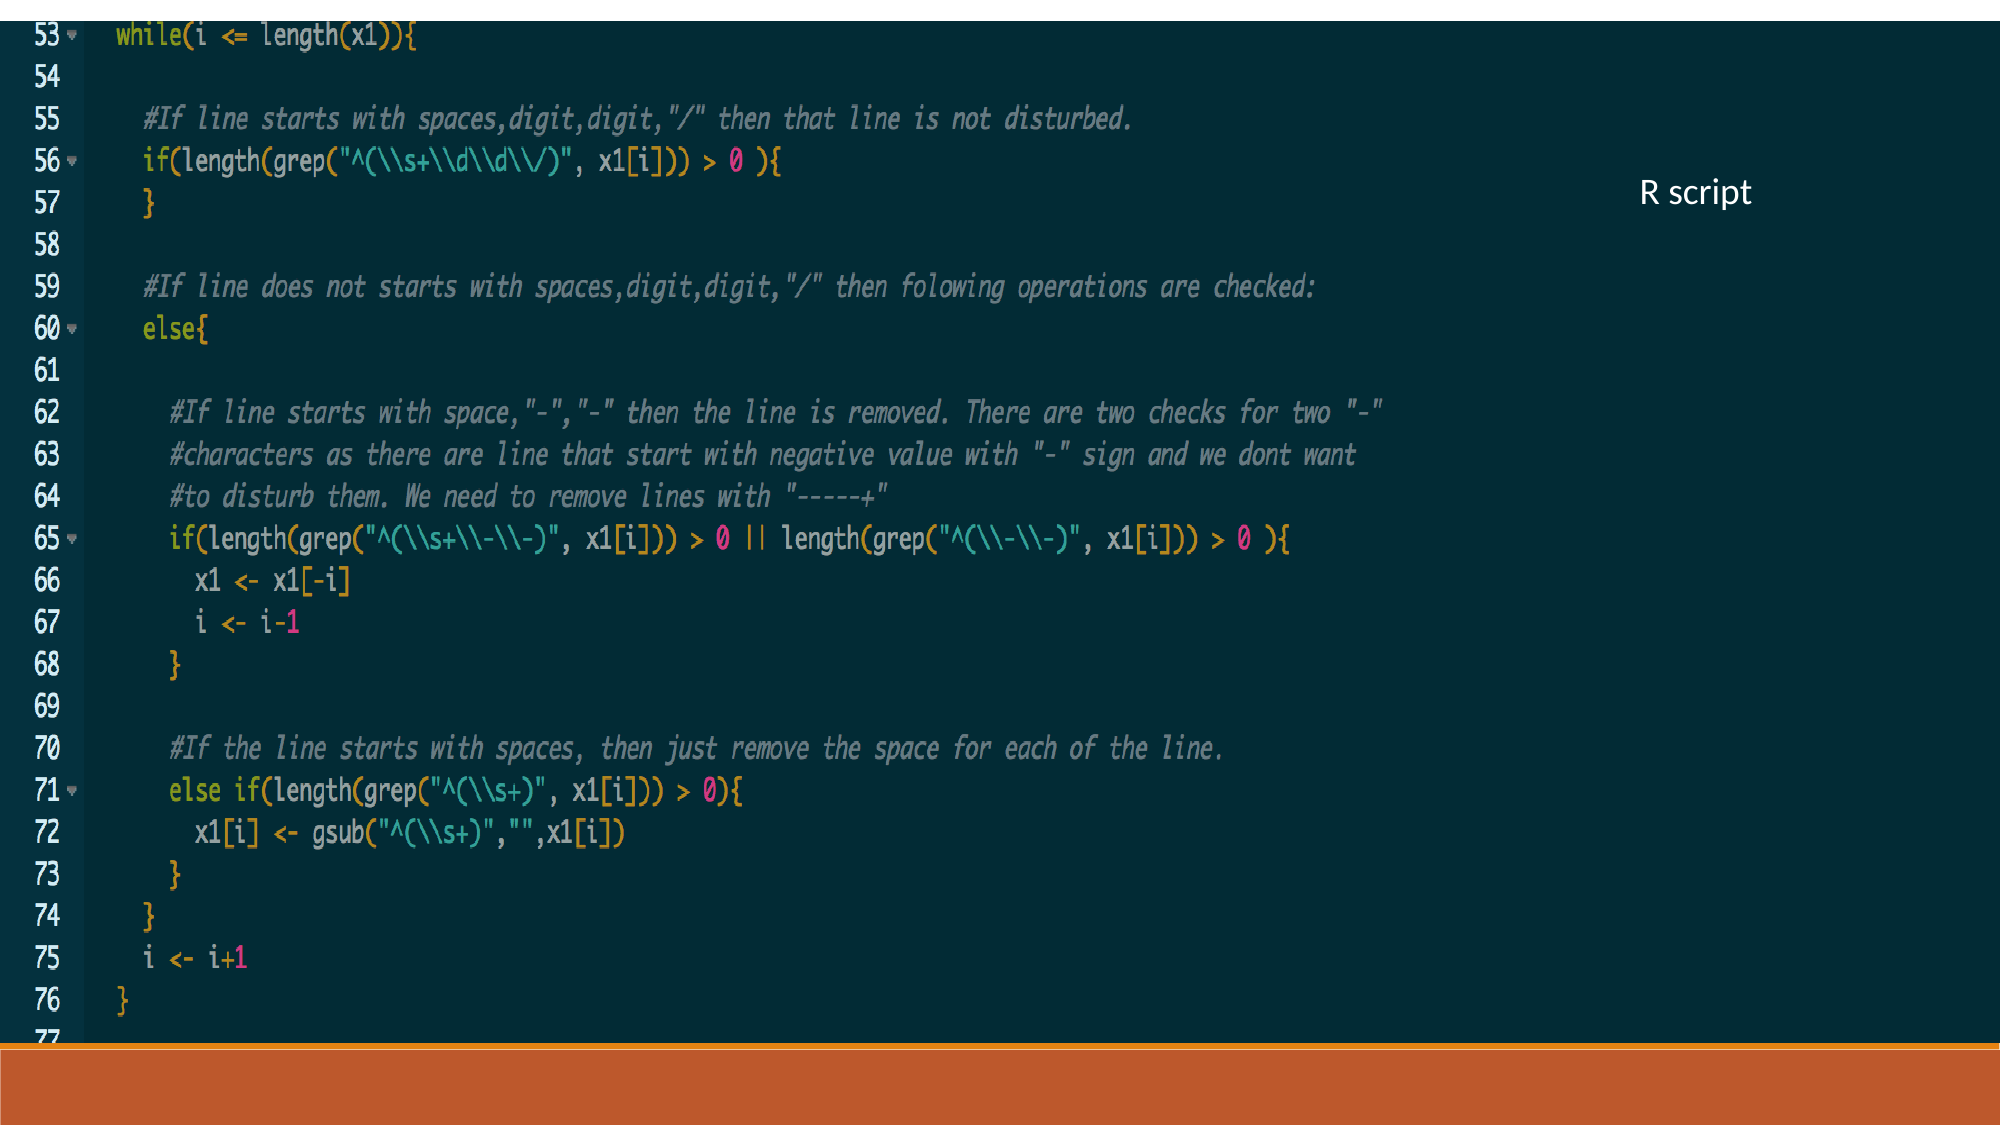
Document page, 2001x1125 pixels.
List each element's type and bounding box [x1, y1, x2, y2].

picture [759, 276, 770, 297]
picture [1085, 276, 1095, 297]
picture [1045, 279, 1056, 297]
picture [1110, 105, 1123, 129]
picture [991, 525, 999, 543]
picture [523, 777, 532, 805]
picture [626, 777, 634, 806]
picture [915, 405, 925, 423]
picture [380, 281, 390, 297]
picture [877, 407, 900, 423]
picture [172, 736, 184, 758]
picture [171, 533, 179, 548]
picture [771, 147, 780, 176]
picture [171, 442, 184, 464]
picture [1201, 399, 1212, 422]
picture [48, 191, 59, 196]
picture [1212, 539, 1223, 548]
picture [288, 113, 301, 129]
picture [35, 483, 59, 507]
picture [48, 526, 58, 549]
picture [1058, 281, 1069, 296]
picture [328, 449, 340, 465]
picture [184, 400, 197, 422]
picture [557, 489, 573, 507]
picture [678, 786, 688, 800]
picture [327, 533, 337, 549]
picture [486, 784, 492, 796]
picture [1701, 187, 1705, 203]
picture [574, 784, 585, 800]
picture [536, 113, 548, 132]
picture [328, 407, 340, 422]
picture [198, 315, 207, 344]
picture [707, 737, 717, 759]
picture [433, 276, 443, 297]
picture [301, 155, 311, 171]
picture [549, 147, 558, 176]
picture [657, 491, 662, 506]
picture [603, 737, 613, 759]
picture [928, 742, 938, 759]
picture [524, 819, 531, 827]
picture [118, 987, 124, 998]
picture [1723, 186, 1738, 210]
picture [465, 407, 469, 417]
picture [953, 113, 978, 129]
picture [758, 113, 770, 128]
picture [666, 742, 676, 765]
picture [1164, 735, 1170, 758]
picture [35, 567, 58, 591]
picture [353, 819, 363, 843]
picture [722, 456, 727, 464]
picture [640, 742, 652, 758]
picture [654, 405, 665, 423]
picture [887, 742, 913, 765]
picture [835, 528, 845, 545]
picture [1305, 449, 1318, 464]
picture [850, 449, 857, 464]
picture [302, 283, 312, 297]
picture [1099, 449, 1104, 464]
picture [603, 777, 611, 806]
picture [223, 533, 233, 549]
picture [36, 819, 58, 835]
picture [1187, 525, 1197, 554]
picture [68, 156, 76, 165]
picture [1280, 444, 1291, 465]
picture [303, 402, 313, 423]
picture [48, 610, 59, 632]
picture [222, 150, 246, 176]
picture [470, 525, 476, 538]
picture [589, 105, 601, 129]
picture [524, 491, 534, 507]
picture [694, 399, 712, 423]
picture [603, 113, 609, 128]
picture [927, 525, 936, 554]
picture [262, 20, 270, 44]
picture [236, 826, 244, 842]
picture [1160, 525, 1169, 554]
picture [680, 489, 691, 507]
picture [784, 449, 795, 465]
picture [327, 826, 337, 843]
picture [48, 107, 58, 129]
picture [981, 108, 990, 129]
picture [210, 952, 219, 967]
picture [550, 491, 556, 506]
picture [927, 113, 938, 129]
picture [956, 739, 964, 758]
picture [705, 449, 718, 464]
picture [1045, 407, 1057, 423]
picture [629, 402, 638, 423]
picture [381, 154, 390, 171]
picture [758, 150, 767, 176]
picture [640, 155, 648, 170]
picture [919, 281, 925, 290]
picture [511, 819, 518, 827]
picture [1150, 412, 1159, 423]
picture [1057, 525, 1066, 553]
picture [1175, 441, 1188, 465]
picture [409, 535, 416, 549]
picture [791, 742, 797, 751]
picture [388, 525, 402, 554]
picture [237, 112, 247, 129]
picture [448, 742, 453, 758]
picture [144, 323, 154, 339]
picture [380, 784, 384, 800]
picture [392, 20, 399, 28]
picture [117, 29, 129, 44]
picture [239, 491, 245, 506]
picture [421, 113, 430, 124]
picture [667, 407, 673, 422]
picture [986, 407, 990, 422]
picture [197, 826, 207, 842]
picture [1084, 105, 1107, 129]
picture [157, 315, 167, 338]
picture [48, 987, 59, 1011]
picture [874, 533, 885, 555]
picture [301, 784, 311, 800]
picture [524, 449, 529, 461]
picture [679, 119, 685, 129]
picture [1136, 742, 1147, 759]
picture [550, 741, 561, 759]
picture [222, 30, 234, 40]
picture [979, 281, 985, 296]
picture [406, 819, 415, 848]
picture [1124, 281, 1129, 291]
picture [814, 273, 822, 281]
picture [1070, 281, 1083, 297]
picture [535, 534, 545, 554]
picture [1006, 105, 1019, 129]
picture [367, 525, 374, 533]
picture [472, 491, 482, 507]
picture [356, 737, 365, 759]
picture [813, 407, 819, 422]
picture [36, 904, 46, 919]
picture [643, 492, 648, 506]
picture [394, 276, 404, 297]
picture [213, 281, 219, 296]
picture [288, 525, 311, 555]
picture [262, 777, 272, 806]
picture [291, 408, 299, 419]
picture [303, 567, 312, 596]
picture [862, 525, 871, 554]
picture [761, 407, 766, 422]
picture [901, 449, 913, 465]
picture [1214, 407, 1225, 423]
picture [393, 449, 404, 465]
picture [825, 741, 835, 759]
picture [353, 777, 376, 807]
picture [288, 568, 298, 590]
picture [733, 441, 751, 465]
picture [36, 988, 46, 1003]
picture [339, 567, 348, 596]
picture [1215, 283, 1224, 297]
picture [837, 276, 847, 297]
picture [1685, 186, 1697, 204]
picture [681, 444, 691, 465]
picture [509, 786, 520, 800]
picture [36, 147, 58, 171]
picture [577, 819, 585, 848]
picture [171, 784, 180, 796]
picture [492, 784, 506, 801]
picture [966, 449, 988, 464]
picture [354, 29, 362, 44]
picture [785, 108, 795, 129]
picture [68, 30, 76, 39]
picture [457, 147, 467, 171]
picture [330, 486, 339, 507]
picture [1175, 281, 1187, 296]
picture [289, 491, 301, 506]
picture [641, 108, 652, 129]
picture [1189, 414, 1198, 423]
picture [198, 491, 209, 507]
picture [171, 323, 180, 339]
picture [1019, 288, 1028, 297]
picture [537, 777, 544, 785]
picture [800, 277, 809, 290]
picture [1267, 407, 1273, 422]
picture [856, 281, 860, 292]
picture [406, 745, 416, 759]
picture [838, 735, 842, 748]
picture [197, 155, 207, 171]
picture [1162, 281, 1173, 297]
picture [1215, 449, 1225, 465]
picture [1741, 181, 1751, 204]
picture [799, 105, 822, 129]
picture [224, 483, 237, 507]
picture [485, 819, 492, 827]
picture [243, 742, 247, 758]
picture [653, 777, 662, 806]
picture [171, 861, 180, 890]
picture [629, 147, 638, 176]
picture [615, 489, 626, 507]
picture [380, 407, 390, 422]
picture [548, 826, 559, 842]
picture [589, 279, 599, 297]
picture [515, 539, 520, 549]
picture [615, 113, 636, 133]
picture [276, 827, 285, 840]
picture [301, 483, 313, 507]
picture [304, 451, 312, 461]
picture [248, 819, 257, 848]
picture [171, 400, 184, 422]
picture [458, 777, 467, 805]
picture [980, 742, 986, 758]
picture [849, 407, 861, 422]
picture [784, 407, 795, 423]
picture [50, 197, 57, 212]
picture [392, 29, 401, 50]
picture [810, 533, 819, 548]
picture [652, 147, 660, 176]
picture [748, 405, 753, 422]
picture [277, 281, 300, 297]
picture [705, 777, 715, 801]
picture [35, 525, 47, 549]
picture [472, 113, 482, 129]
picture [863, 449, 873, 465]
picture [476, 161, 481, 171]
picture [822, 533, 832, 555]
picture [144, 155, 153, 170]
picture [35, 609, 47, 633]
picture [691, 534, 702, 548]
picture [916, 113, 923, 128]
picture [226, 737, 235, 759]
picture [328, 113, 339, 129]
picture [917, 441, 923, 464]
picture [265, 486, 274, 507]
picture [1084, 449, 1095, 465]
picture [653, 525, 662, 554]
picture [48, 693, 59, 717]
picture [603, 491, 609, 506]
picture [1020, 407, 1029, 423]
picture [1280, 281, 1290, 297]
picture [681, 276, 691, 297]
picture [262, 147, 272, 176]
picture [1155, 399, 1168, 422]
picture [185, 450, 194, 465]
picture [1266, 525, 1275, 554]
picture [420, 447, 430, 465]
picture [1062, 441, 1069, 449]
picture [199, 441, 203, 456]
picture [966, 528, 971, 551]
picture [1124, 449, 1129, 459]
picture [693, 491, 704, 507]
picture [261, 528, 272, 549]
picture [210, 820, 220, 842]
picture [1099, 281, 1104, 296]
picture [914, 533, 923, 554]
picture [157, 20, 166, 44]
picture [1338, 449, 1342, 464]
picture [35, 357, 47, 381]
picture [173, 107, 182, 128]
picture [238, 735, 242, 750]
picture [237, 279, 247, 297]
picture [184, 23, 193, 50]
picture [275, 526, 285, 548]
picture [49, 358, 59, 380]
picture [447, 155, 455, 171]
picture [68, 534, 76, 543]
picture [517, 742, 535, 759]
picture [548, 281, 574, 303]
picture [1149, 449, 1168, 465]
picture [210, 784, 219, 801]
picture [275, 574, 285, 590]
picture [498, 276, 508, 297]
picture [381, 105, 404, 129]
picture [875, 281, 881, 296]
picture [431, 533, 441, 549]
picture [752, 449, 756, 464]
picture [144, 189, 153, 218]
picture [35, 399, 47, 423]
picture [525, 113, 532, 128]
picture [1030, 525, 1038, 543]
picture [251, 491, 260, 503]
picture [552, 113, 558, 128]
picture [640, 399, 652, 422]
picture [849, 273, 855, 296]
picture [237, 449, 248, 465]
picture [340, 525, 363, 555]
picture [669, 281, 675, 296]
picture [537, 744, 546, 759]
picture [639, 777, 647, 785]
picture [563, 108, 573, 129]
picture [1349, 399, 1356, 407]
picture [289, 449, 301, 464]
picture [1234, 281, 1251, 297]
picture [717, 525, 729, 549]
picture [36, 191, 46, 213]
picture [471, 407, 483, 423]
picture [745, 113, 756, 129]
picture [144, 29, 153, 44]
picture [915, 745, 923, 759]
picture [486, 407, 496, 423]
picture [888, 533, 893, 548]
picture [667, 449, 674, 464]
picture [183, 525, 194, 548]
picture [719, 405, 730, 423]
picture [145, 107, 158, 128]
picture [407, 449, 413, 464]
picture [1242, 403, 1251, 422]
picture [485, 488, 496, 507]
picture [628, 741, 638, 759]
picture [212, 113, 219, 128]
picture [36, 778, 47, 793]
picture [278, 735, 284, 758]
picture [432, 777, 439, 785]
picture [1239, 525, 1250, 549]
picture [341, 449, 352, 465]
picture [36, 107, 46, 129]
picture [1240, 441, 1253, 465]
picture [852, 105, 857, 128]
picture [227, 399, 232, 412]
picture [264, 444, 274, 465]
picture [500, 447, 505, 464]
picture [772, 449, 777, 459]
picture [941, 281, 973, 297]
picture [420, 281, 426, 296]
picture [848, 525, 858, 548]
picture [745, 742, 756, 759]
picture [249, 407, 256, 422]
picture [930, 287, 935, 296]
picture [341, 20, 350, 50]
picture [236, 946, 246, 967]
picture [200, 105, 206, 128]
picture [327, 147, 337, 176]
picture [1021, 113, 1027, 128]
picture [366, 819, 376, 848]
picture [614, 149, 624, 170]
picture [1174, 525, 1181, 532]
picture [173, 275, 182, 296]
picture [1318, 449, 1330, 465]
picture [395, 737, 404, 759]
picture [68, 786, 76, 795]
picture [564, 744, 572, 754]
picture [223, 113, 235, 128]
picture [862, 491, 874, 502]
picture [277, 108, 287, 129]
picture [788, 273, 796, 281]
picture [733, 742, 739, 758]
picture [1267, 273, 1276, 296]
picture [900, 533, 910, 549]
picture [340, 826, 350, 843]
picture [843, 742, 860, 759]
picture [601, 155, 610, 170]
picture [277, 449, 286, 465]
picture [765, 491, 770, 506]
picture [993, 444, 1004, 465]
picture [588, 778, 598, 800]
picture [639, 786, 649, 806]
picture [732, 777, 741, 806]
picture [263, 273, 276, 297]
picture [200, 273, 206, 296]
picture [1020, 742, 1030, 751]
picture [1148, 533, 1157, 548]
picture [315, 742, 325, 759]
picture [1031, 113, 1042, 129]
picture [36, 861, 58, 885]
picture [197, 29, 205, 44]
picture [381, 441, 386, 459]
picture [1006, 741, 1017, 759]
picture [288, 610, 298, 632]
picture [785, 742, 791, 758]
picture [499, 744, 507, 755]
picture [550, 525, 557, 533]
picture [204, 449, 222, 465]
picture [445, 281, 456, 297]
picture [472, 449, 482, 465]
picture [1046, 108, 1056, 129]
picture [366, 150, 375, 176]
picture [68, 324, 76, 333]
picture [492, 147, 506, 171]
picture [459, 449, 470, 464]
picture [420, 399, 425, 419]
picture [601, 281, 612, 297]
picture [903, 407, 908, 422]
picture [1058, 407, 1069, 422]
picture [666, 147, 676, 175]
picture [730, 286, 742, 303]
picture [36, 736, 47, 751]
picture [367, 742, 379, 759]
picture [627, 533, 635, 548]
picture [314, 155, 324, 176]
picture [355, 150, 361, 159]
picture [48, 826, 58, 842]
picture [588, 533, 598, 548]
picture [643, 281, 648, 296]
picture [1345, 444, 1356, 465]
picture [877, 744, 885, 755]
picture [614, 784, 622, 800]
picture [432, 742, 443, 758]
picture [183, 323, 193, 339]
picture [536, 281, 547, 297]
picture [796, 533, 806, 549]
picture [36, 275, 46, 297]
picture [537, 449, 547, 465]
picture [444, 534, 455, 548]
picture [314, 784, 323, 807]
picture [184, 147, 192, 170]
picture [602, 444, 613, 465]
picture [49, 399, 58, 406]
picture [222, 952, 234, 967]
picture [36, 231, 58, 255]
picture [589, 449, 600, 465]
picture [1005, 441, 1011, 464]
picture [288, 784, 298, 801]
picture [1086, 735, 1098, 758]
picture [1110, 449, 1122, 466]
picture [445, 407, 456, 423]
picture [1110, 281, 1121, 297]
picture [1019, 751, 1024, 759]
picture [606, 399, 613, 407]
picture [1253, 407, 1265, 423]
picture [343, 483, 347, 496]
picture [536, 525, 543, 533]
picture [499, 125, 504, 134]
picture [1006, 407, 1012, 422]
picture [410, 38, 415, 50]
picture [396, 412, 401, 422]
picture [908, 407, 914, 417]
picture [430, 113, 443, 136]
picture [471, 825, 480, 848]
picture [509, 525, 515, 538]
picture [35, 693, 46, 717]
picture [680, 742, 692, 759]
picture [48, 407, 58, 422]
picture [1643, 180, 1657, 203]
picture [327, 281, 339, 296]
picture [341, 742, 352, 759]
picture [730, 491, 740, 506]
picture [381, 819, 388, 827]
picture [239, 407, 245, 422]
picture [210, 525, 219, 548]
picture [159, 275, 171, 296]
picture [1671, 186, 1681, 204]
picture [614, 736, 626, 758]
picture [915, 282, 923, 297]
picture [225, 819, 234, 848]
picture [407, 402, 418, 423]
picture [574, 491, 599, 507]
picture [210, 155, 219, 170]
picture [896, 449, 901, 458]
picture [249, 147, 258, 170]
picture [515, 161, 520, 171]
picture [315, 533, 319, 548]
picture [348, 491, 379, 507]
picture [1071, 113, 1083, 128]
picture [471, 735, 483, 758]
picture [418, 155, 429, 170]
picture [340, 777, 350, 800]
picture [705, 273, 719, 297]
picture [185, 486, 196, 507]
picture [679, 147, 686, 154]
picture [863, 281, 873, 297]
picture [236, 533, 258, 555]
picture [276, 288, 285, 297]
picture [734, 105, 743, 118]
picture [1051, 742, 1056, 758]
picture [1253, 449, 1272, 465]
picture [563, 444, 573, 465]
picture [1032, 744, 1041, 759]
picture [315, 407, 326, 423]
picture [941, 447, 952, 465]
picture [36, 1030, 59, 1044]
picture [1071, 525, 1078, 533]
picture [308, 742, 313, 758]
picture [1020, 281, 1043, 303]
picture [1195, 742, 1212, 759]
picture [171, 484, 184, 506]
picture [639, 525, 647, 554]
picture [576, 283, 585, 297]
picture [1097, 402, 1134, 423]
picture [144, 952, 153, 967]
picture [262, 616, 270, 632]
picture [564, 419, 569, 428]
picture [864, 113, 869, 122]
picture [927, 449, 939, 465]
picture [1137, 525, 1146, 554]
picture [355, 276, 365, 297]
picture [342, 402, 352, 423]
picture [35, 315, 59, 339]
picture [720, 108, 730, 129]
picture [600, 819, 609, 848]
picture [748, 281, 753, 296]
picture [36, 23, 46, 45]
picture [497, 407, 508, 423]
picture [993, 407, 1003, 423]
picture [890, 449, 895, 464]
picture [406, 20, 415, 37]
picture [248, 777, 259, 800]
picture [48, 20, 58, 45]
picture [531, 156, 542, 171]
picture [1044, 741, 1050, 758]
picture [223, 618, 233, 628]
picture [354, 113, 365, 128]
picture [575, 441, 587, 464]
picture [601, 526, 611, 548]
picture [170, 651, 180, 680]
picture [144, 903, 153, 932]
picture [667, 491, 673, 506]
picture [562, 820, 571, 842]
picture [356, 408, 364, 419]
picture [510, 105, 523, 129]
picture [326, 779, 337, 801]
picture [263, 113, 274, 129]
picture [197, 574, 207, 590]
picture [460, 737, 469, 759]
picture [510, 277, 516, 296]
picture [588, 826, 596, 842]
picture [419, 777, 428, 806]
picture [1279, 525, 1288, 554]
picture [1112, 737, 1121, 759]
picture [52, 1036, 57, 1044]
picture [1189, 281, 1199, 297]
picture [145, 278, 158, 296]
picture [1071, 405, 1082, 423]
picture [1294, 402, 1330, 423]
picture [823, 407, 834, 423]
picture [966, 742, 978, 759]
picture [1124, 735, 1129, 753]
picture [1201, 449, 1212, 464]
picture [798, 742, 808, 759]
picture [1071, 742, 1082, 759]
picture [731, 147, 742, 171]
picture [197, 616, 205, 632]
picture [379, 20, 389, 49]
picture [839, 449, 844, 464]
picture [1123, 526, 1133, 548]
picture [704, 156, 715, 170]
picture [368, 444, 378, 465]
picture [641, 444, 652, 465]
picture [788, 483, 796, 491]
picture [1108, 533, 1119, 548]
picture [722, 288, 727, 296]
picture [35, 651, 58, 675]
picture [628, 278, 639, 297]
picture [718, 777, 727, 806]
picture [159, 107, 171, 128]
picture [405, 155, 415, 171]
picture [666, 525, 676, 553]
picture [719, 491, 730, 506]
picture [392, 784, 402, 801]
picture [197, 784, 207, 801]
picture [875, 113, 886, 128]
picture [1227, 273, 1233, 296]
picture [327, 20, 337, 44]
picture [772, 407, 777, 417]
picture [48, 904, 59, 925]
picture [257, 407, 261, 422]
picture [132, 20, 142, 44]
picture [824, 112, 835, 129]
picture [36, 65, 59, 87]
picture [224, 449, 230, 464]
picture [1254, 283, 1263, 297]
picture [250, 450, 259, 465]
picture [1136, 282, 1146, 297]
picture [275, 155, 285, 177]
picture [1012, 449, 1017, 464]
picture [36, 946, 46, 961]
picture [969, 399, 985, 422]
picture [275, 777, 284, 800]
picture [381, 742, 387, 758]
picture [184, 736, 197, 758]
picture [654, 281, 666, 298]
picture [445, 449, 457, 465]
picture [327, 574, 335, 590]
picture [366, 23, 376, 44]
picture [782, 525, 792, 548]
picture [1293, 278, 1304, 297]
picture [171, 147, 180, 176]
picture [758, 487, 764, 506]
picture [457, 826, 468, 842]
picture [288, 29, 311, 52]
picture [314, 826, 323, 849]
picture [904, 273, 915, 291]
picture [405, 784, 416, 807]
picture [512, 486, 522, 507]
picture [200, 735, 211, 758]
picture [614, 819, 623, 848]
picture [48, 946, 58, 969]
picture [48, 441, 58, 465]
picture [183, 777, 192, 800]
picture [263, 405, 274, 423]
picture [1175, 405, 1186, 423]
picture [629, 450, 638, 461]
picture [693, 742, 704, 759]
picture [986, 281, 1004, 298]
picture [795, 449, 822, 471]
picture [927, 399, 941, 423]
picture [276, 491, 287, 507]
picture [158, 151, 167, 170]
picture [48, 273, 59, 297]
picture [1058, 113, 1067, 129]
picture [445, 826, 454, 843]
picture [250, 742, 260, 759]
picture [370, 120, 375, 128]
picture [200, 399, 211, 422]
picture [171, 953, 181, 967]
picture [452, 491, 469, 507]
picture [457, 407, 466, 428]
picture [171, 29, 180, 40]
picture [757, 742, 782, 759]
picture [406, 281, 418, 297]
picture [713, 407, 717, 422]
picture [616, 525, 625, 554]
picture [686, 109, 692, 117]
picture [747, 486, 756, 507]
picture [459, 113, 470, 129]
picture [236, 784, 244, 800]
picture [49, 778, 59, 800]
picture [236, 576, 247, 590]
picture [863, 407, 876, 423]
picture [1019, 529, 1028, 549]
picture [420, 489, 430, 507]
picture [289, 155, 298, 170]
picture [824, 444, 835, 465]
picture [889, 113, 899, 129]
picture [210, 568, 220, 590]
picture [314, 24, 323, 45]
picture [1036, 441, 1043, 449]
picture [275, 29, 285, 45]
picture [301, 742, 307, 758]
picture [406, 484, 419, 506]
picture [485, 113, 495, 129]
picture [292, 747, 296, 758]
picture [513, 449, 518, 464]
picture [941, 525, 948, 533]
picture [365, 113, 374, 119]
picture [445, 113, 457, 129]
picture [197, 525, 207, 554]
picture [509, 742, 516, 765]
picture [223, 281, 235, 296]
picture [35, 441, 47, 465]
picture [734, 281, 743, 286]
picture [517, 281, 522, 296]
picture [48, 735, 59, 759]
picture [471, 281, 493, 296]
picture [421, 826, 427, 838]
picture [302, 108, 326, 129]
picture [118, 1003, 124, 1016]
picture [654, 449, 666, 465]
picture [341, 281, 352, 297]
